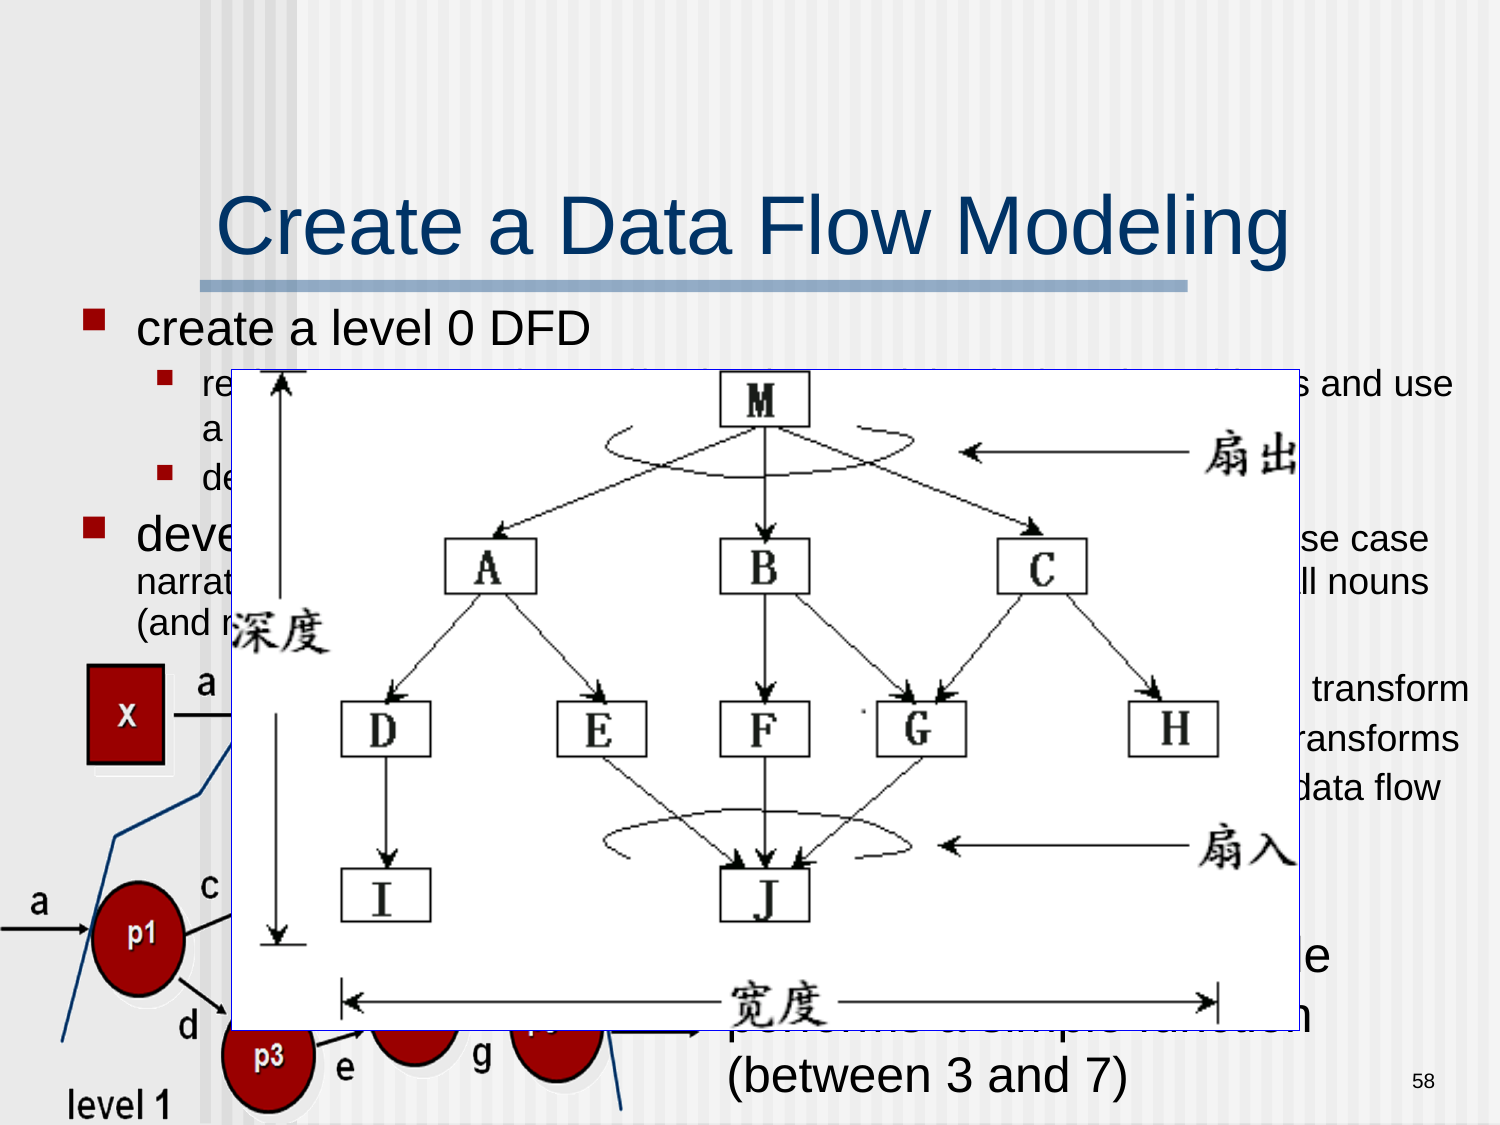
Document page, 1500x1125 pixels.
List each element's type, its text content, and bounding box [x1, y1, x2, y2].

title Create a Data Flow Modeling [200, 174, 1500, 279]
text_box write a narrative describing the transform parse to determine next level transforms “balance” the flow to maintain data flow continuity The refinement of DFDs continues until each bubble performs a simple function (between 3 and 7) [704, 656, 1500, 1124]
list create a level 0 DFD review user scenarios and/or the data model to isolate data objects and use a grammatical parse to determine “operations” determine external entities (producers and consumers of data) develop a level 1 DFD：apply a “grammatical parse” to the use case narrative during the first requirements gathering meeting, and isolate all nouns (and noun phrases) and verbs (and verb phrases) [64, 287, 1500, 656]
picture [0, 369, 1300, 1123]
